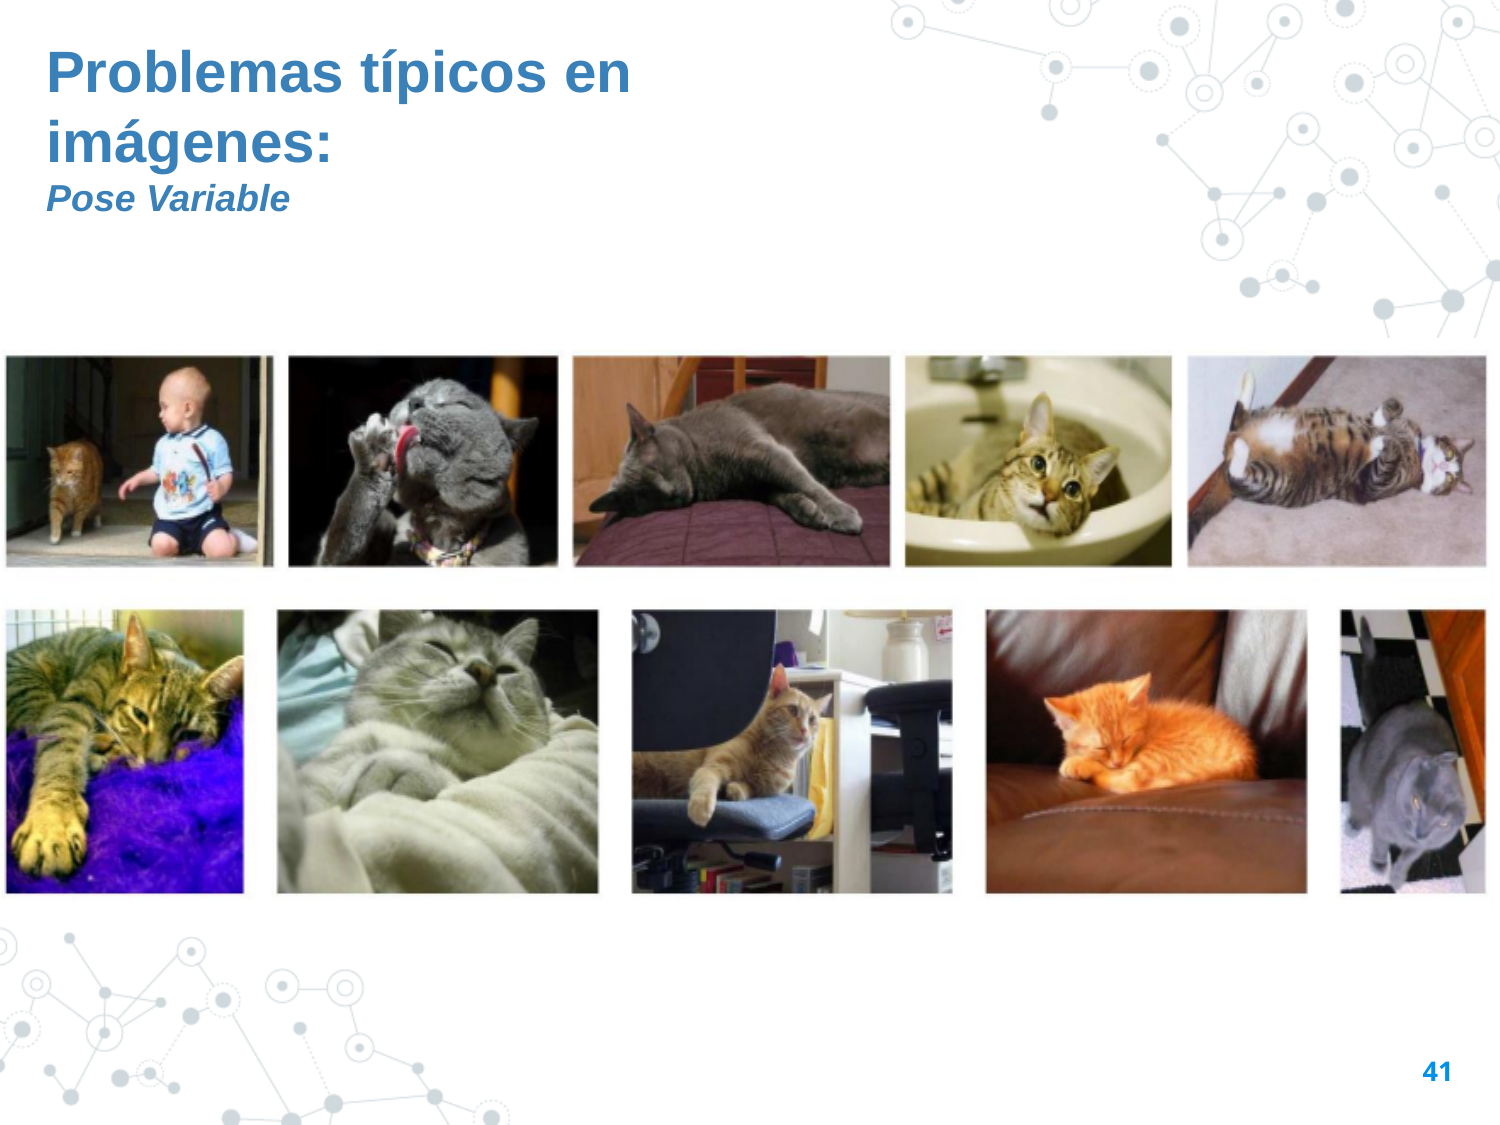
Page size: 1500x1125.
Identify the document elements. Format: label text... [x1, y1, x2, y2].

picture [0, 0, 1500, 1125]
slide_number 41 [1378, 1038, 1469, 1125]
text_box Problemas típicos en imágenes: Pose Variable [31, 26, 842, 256]
